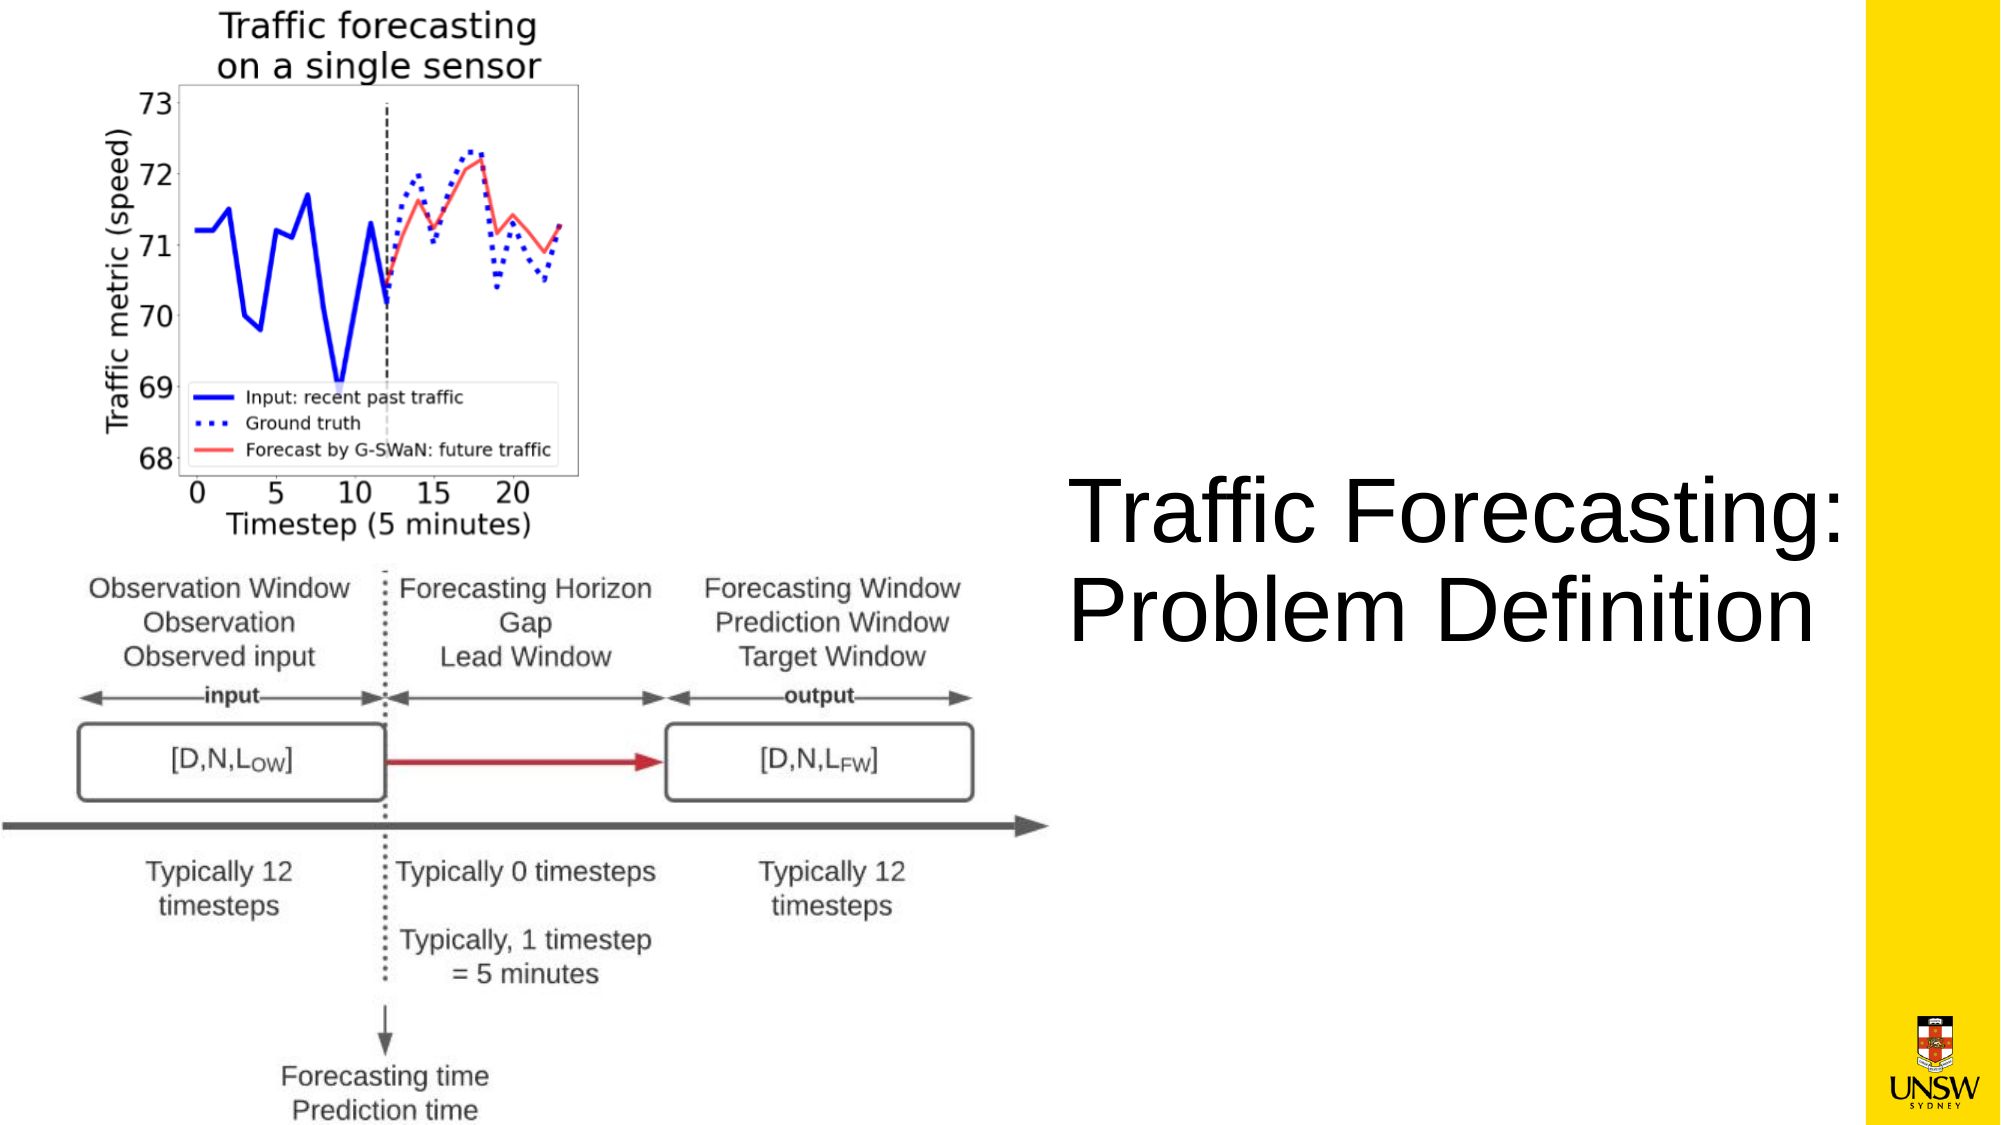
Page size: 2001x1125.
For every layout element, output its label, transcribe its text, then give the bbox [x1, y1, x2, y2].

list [0, 562, 1053, 1125]
title Traffic Forecasting: Problem Definition [1052, 453, 1867, 672]
picture [74, 0, 599, 563]
picture [1890, 1016, 1980, 1109]
